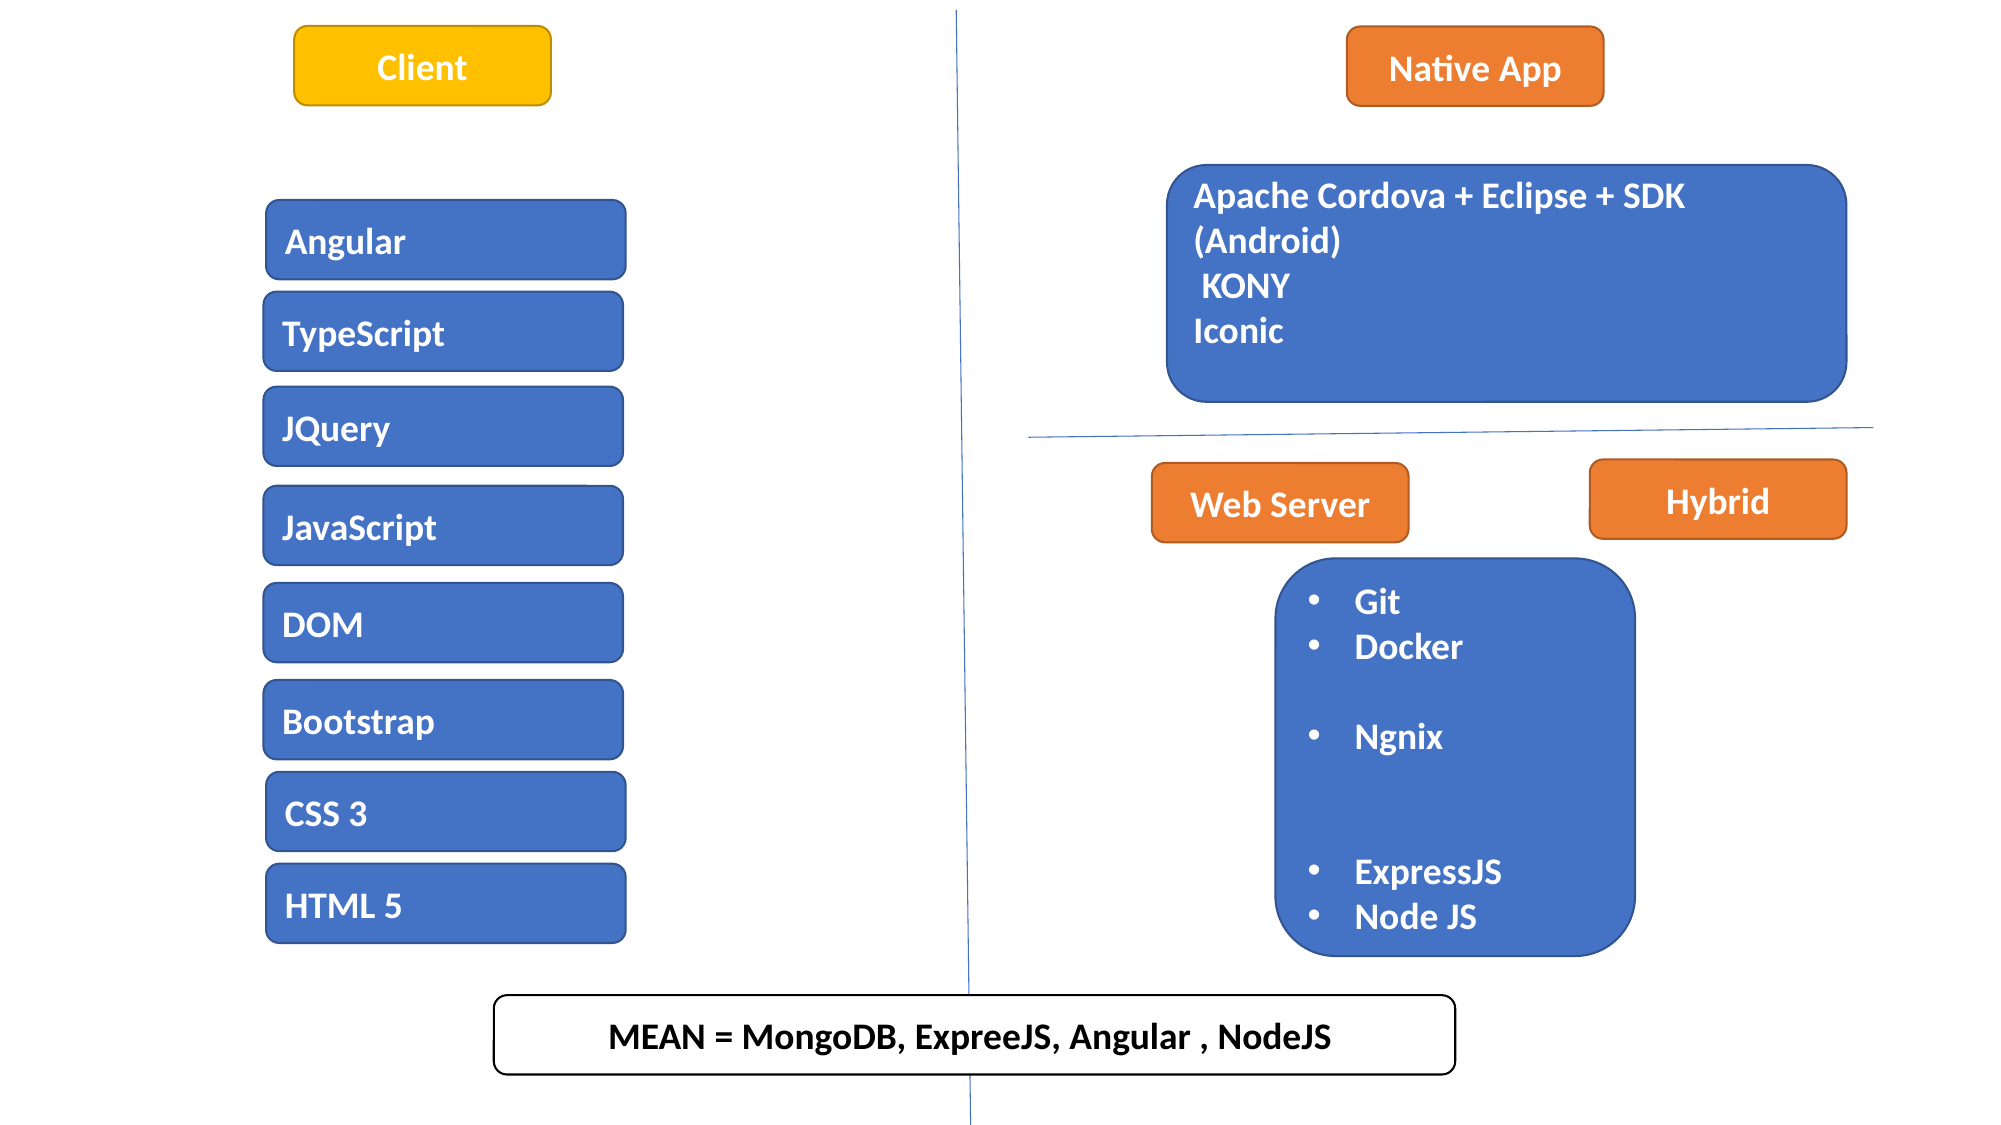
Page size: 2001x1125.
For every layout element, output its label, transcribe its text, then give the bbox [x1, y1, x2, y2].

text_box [1028, 427, 1874, 438]
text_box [956, 10, 971, 1125]
text_box DOM [262, 581, 625, 664]
text_box TypeScript [262, 290, 625, 372]
text_box HTML 5 [265, 862, 627, 945]
text_box MEAN = MongoDB, ExpreeJS, Angular , NodeJS [492, 994, 956, 1076]
text_box Hybrid [1588, 458, 1848, 540]
text_box CSS 3 [265, 770, 627, 853]
text_box MEAN = MongoDB, ExpreeJS, Angular , NodeJS [971, 994, 1457, 1076]
text_box Angular [265, 198, 627, 281]
text_box Bootstrap [262, 678, 625, 761]
text_box JavaScript [262, 484, 625, 567]
text_box Web Server [1150, 461, 1410, 544]
text_box Native App [1345, 25, 1605, 107]
text_box Client [293, 24, 552, 107]
text_box Apache Cordova + Eclipse + SDK (Android) KONY Iconic [1165, 163, 1848, 403]
text_box Git Docker Ngnix ExpressJS Node JS [1274, 557, 1637, 958]
text_box JQuery [262, 385, 625, 467]
